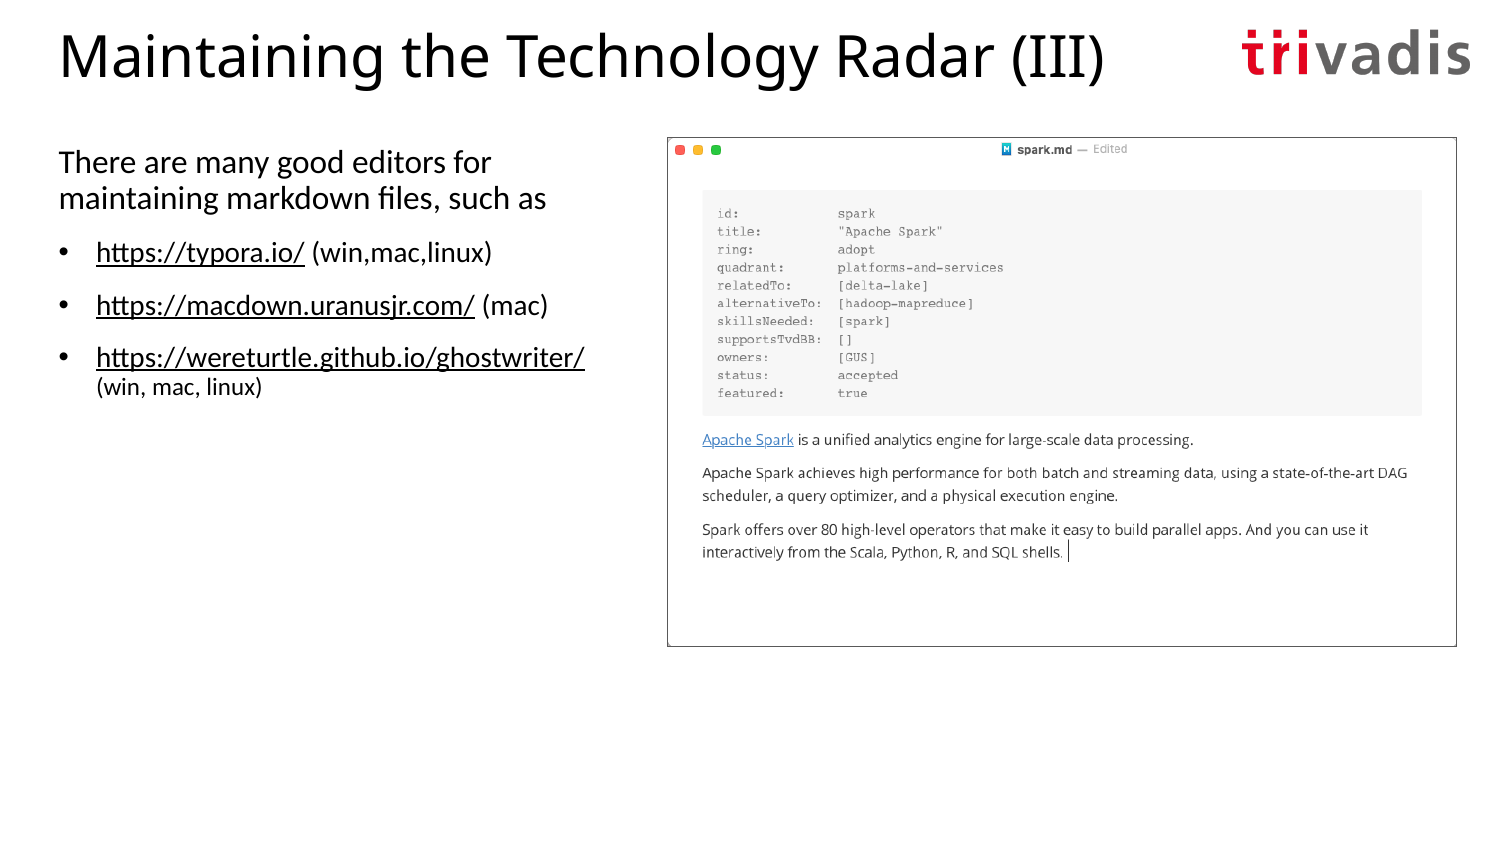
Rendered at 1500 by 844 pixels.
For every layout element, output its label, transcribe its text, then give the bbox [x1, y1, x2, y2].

title Maintaining the Technology Radar (III) [43, 19, 1231, 117]
picture [667, 137, 1457, 647]
picture [1242, 29, 1470, 75]
list There are many good editors for maintaining markdown files, such as https://typora.io/ (win,mac,linux) https://macdown.uranusjr.com/ (mac) https://wereturtle.github.io/ghostwriter/ (win, mac, linux) [43, 137, 621, 767]
